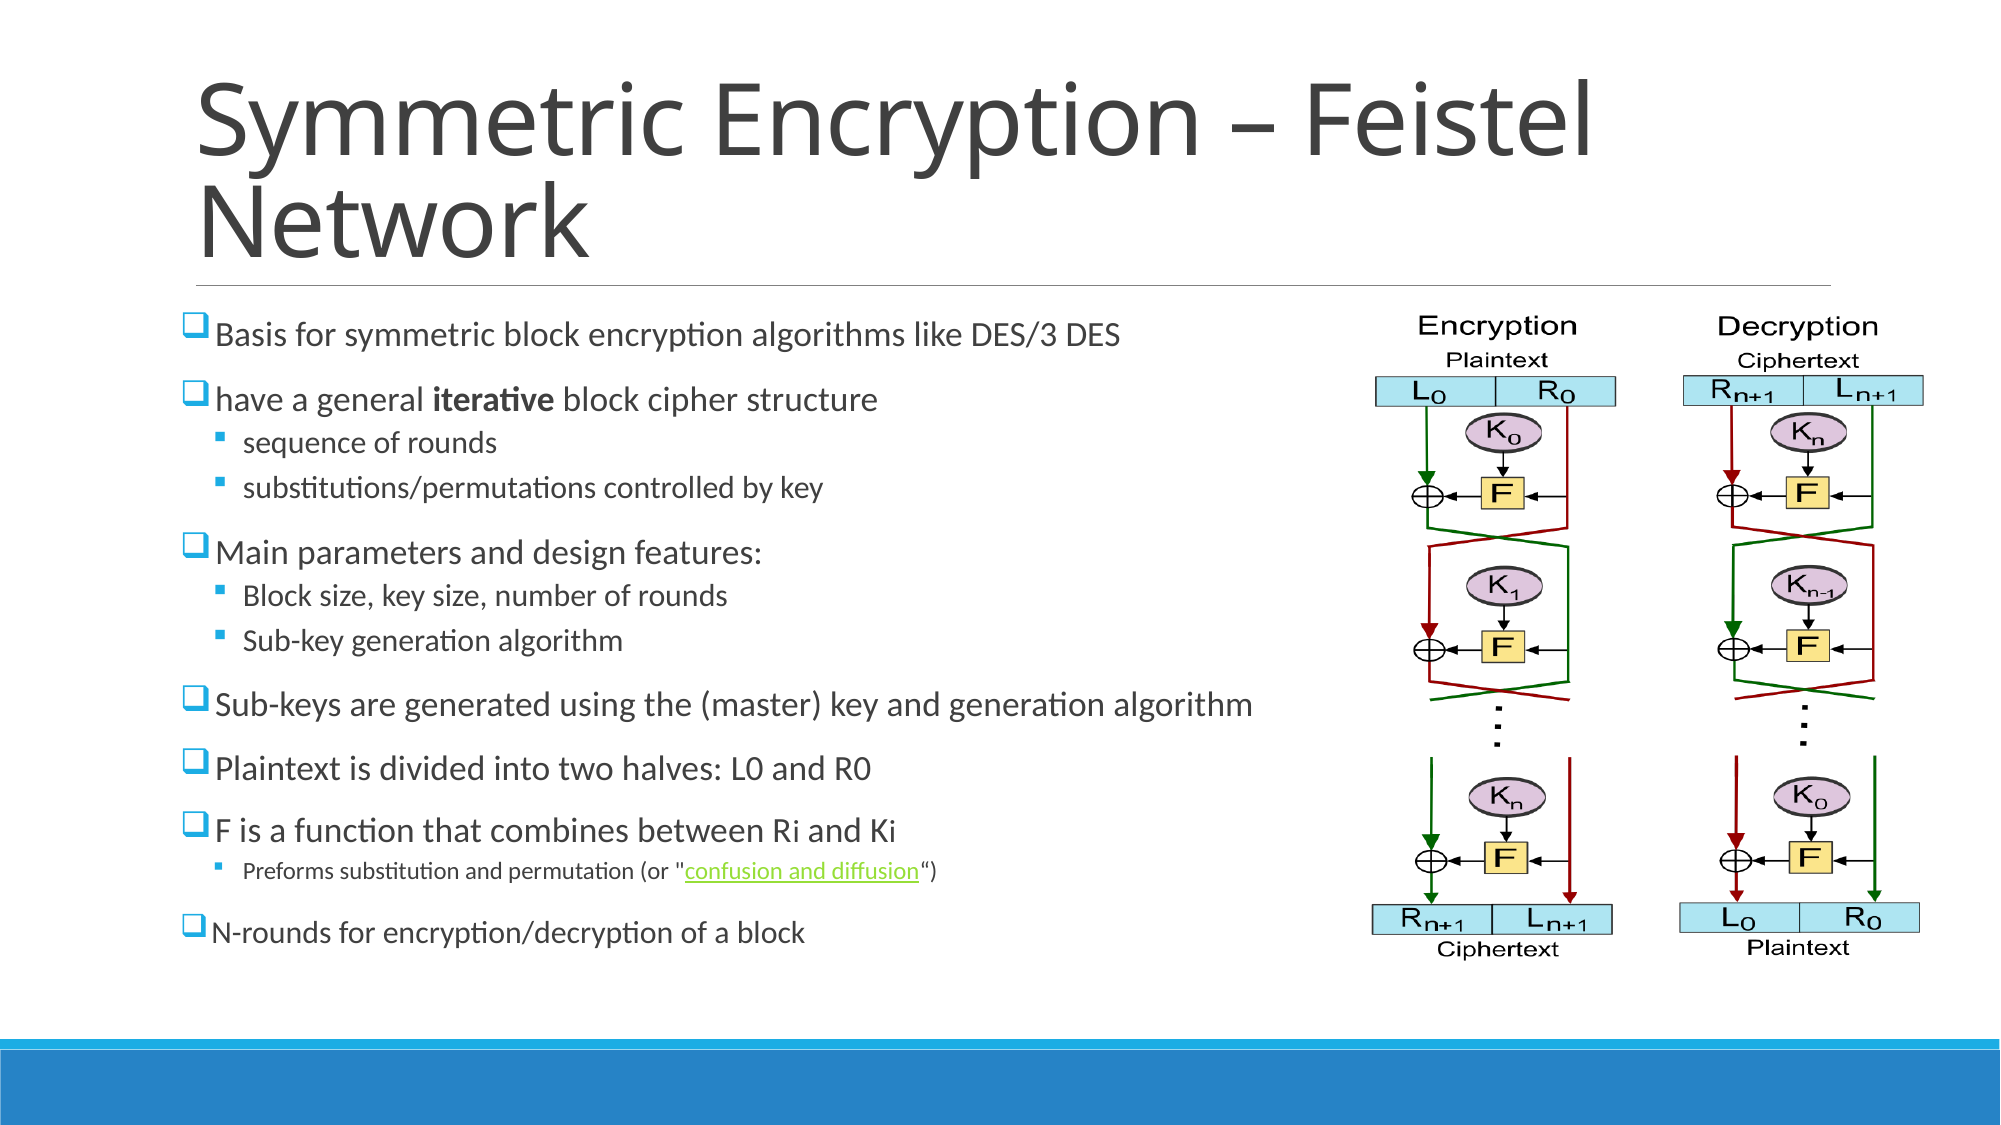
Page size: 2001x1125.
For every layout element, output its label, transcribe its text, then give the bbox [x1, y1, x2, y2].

title Symmetric Encryption – Feistel Network [180, 47, 1830, 285]
picture [1335, 284, 1959, 991]
list Basis for symmetric block encryption algorithms like DES/3 DES have a general iterative block cipher structure sequence of rounds substitutions/permutations controlled by key Main parameters and design features: Block size, key size, number of rounds Sub-key generation algorithm Sub-keys are generated using the (master) key and generation algorithm Plaintext is divided into two halves: L0 and R0 F is a function that combines between Ri and Ki Preforms substitution and permutation (or "confusion and diffusion“) N-rounds for encryption/decryption of a block [180, 302, 1332, 963]
